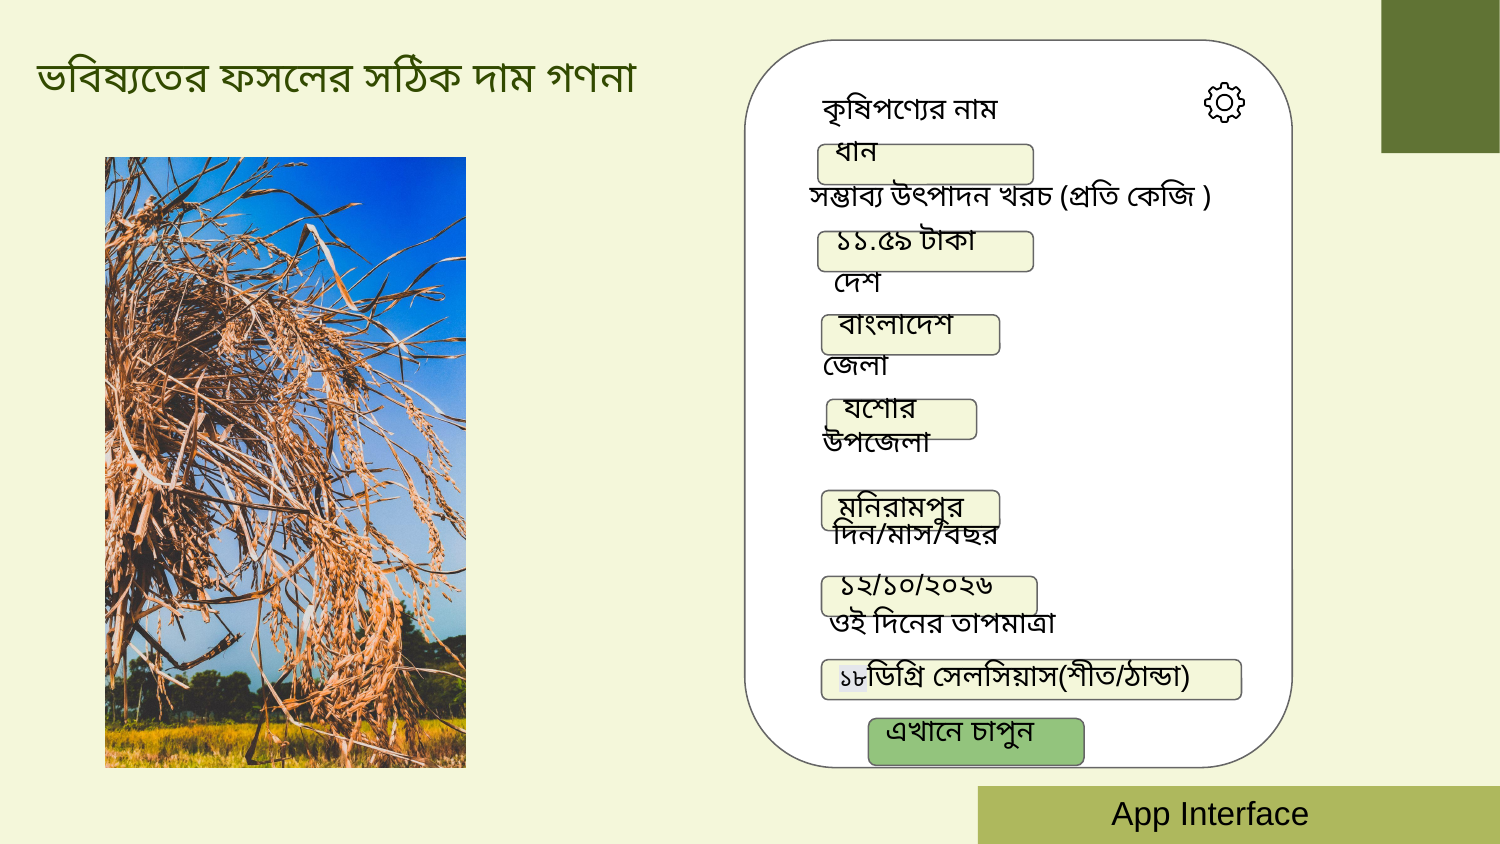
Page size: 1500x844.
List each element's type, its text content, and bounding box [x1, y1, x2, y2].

picture [105, 157, 467, 768]
text_box মনিরামপুর [822, 490, 1000, 495]
text_box ১২/১০/২০২৬ [821, 576, 1038, 601]
text_box ধান [817, 144, 1034, 157]
text_box এখানে চাপুন [868, 718, 1085, 766]
text_box [744, 40, 1293, 768]
text_box ১১.৫৯ টাকা [817, 231, 1034, 272]
text_box সম্ভাব্য উৎপাদন খরচ (প্রতি কেজি ) [794, 157, 1261, 215]
text_box বাংলাদেশ [821, 314, 1000, 326]
text_box দিন/মাস/বছর [817, 495, 1051, 536]
text_box জেলা [807, 326, 1168, 367]
text_box ওই দিনের তাপমাত্রা [813, 601, 1126, 642]
text_box App Interface [996, 777, 1424, 844]
picture [1204, 82, 1245, 123]
title ভবিষ্যতের ফসলের সঠিক দাম গণনা [22, 28, 717, 123]
text_box ১৮ডিগ্রি সেলসিয়াস(শীত/ঠান্ডা) [821, 659, 1242, 700]
text_box উপজেলা [807, 403, 1091, 444]
text_box কৃষিপণ্যের নাম [807, 70, 1078, 111]
text_box যশোর [827, 399, 976, 403]
text_box দেশ [818, 243, 997, 284]
